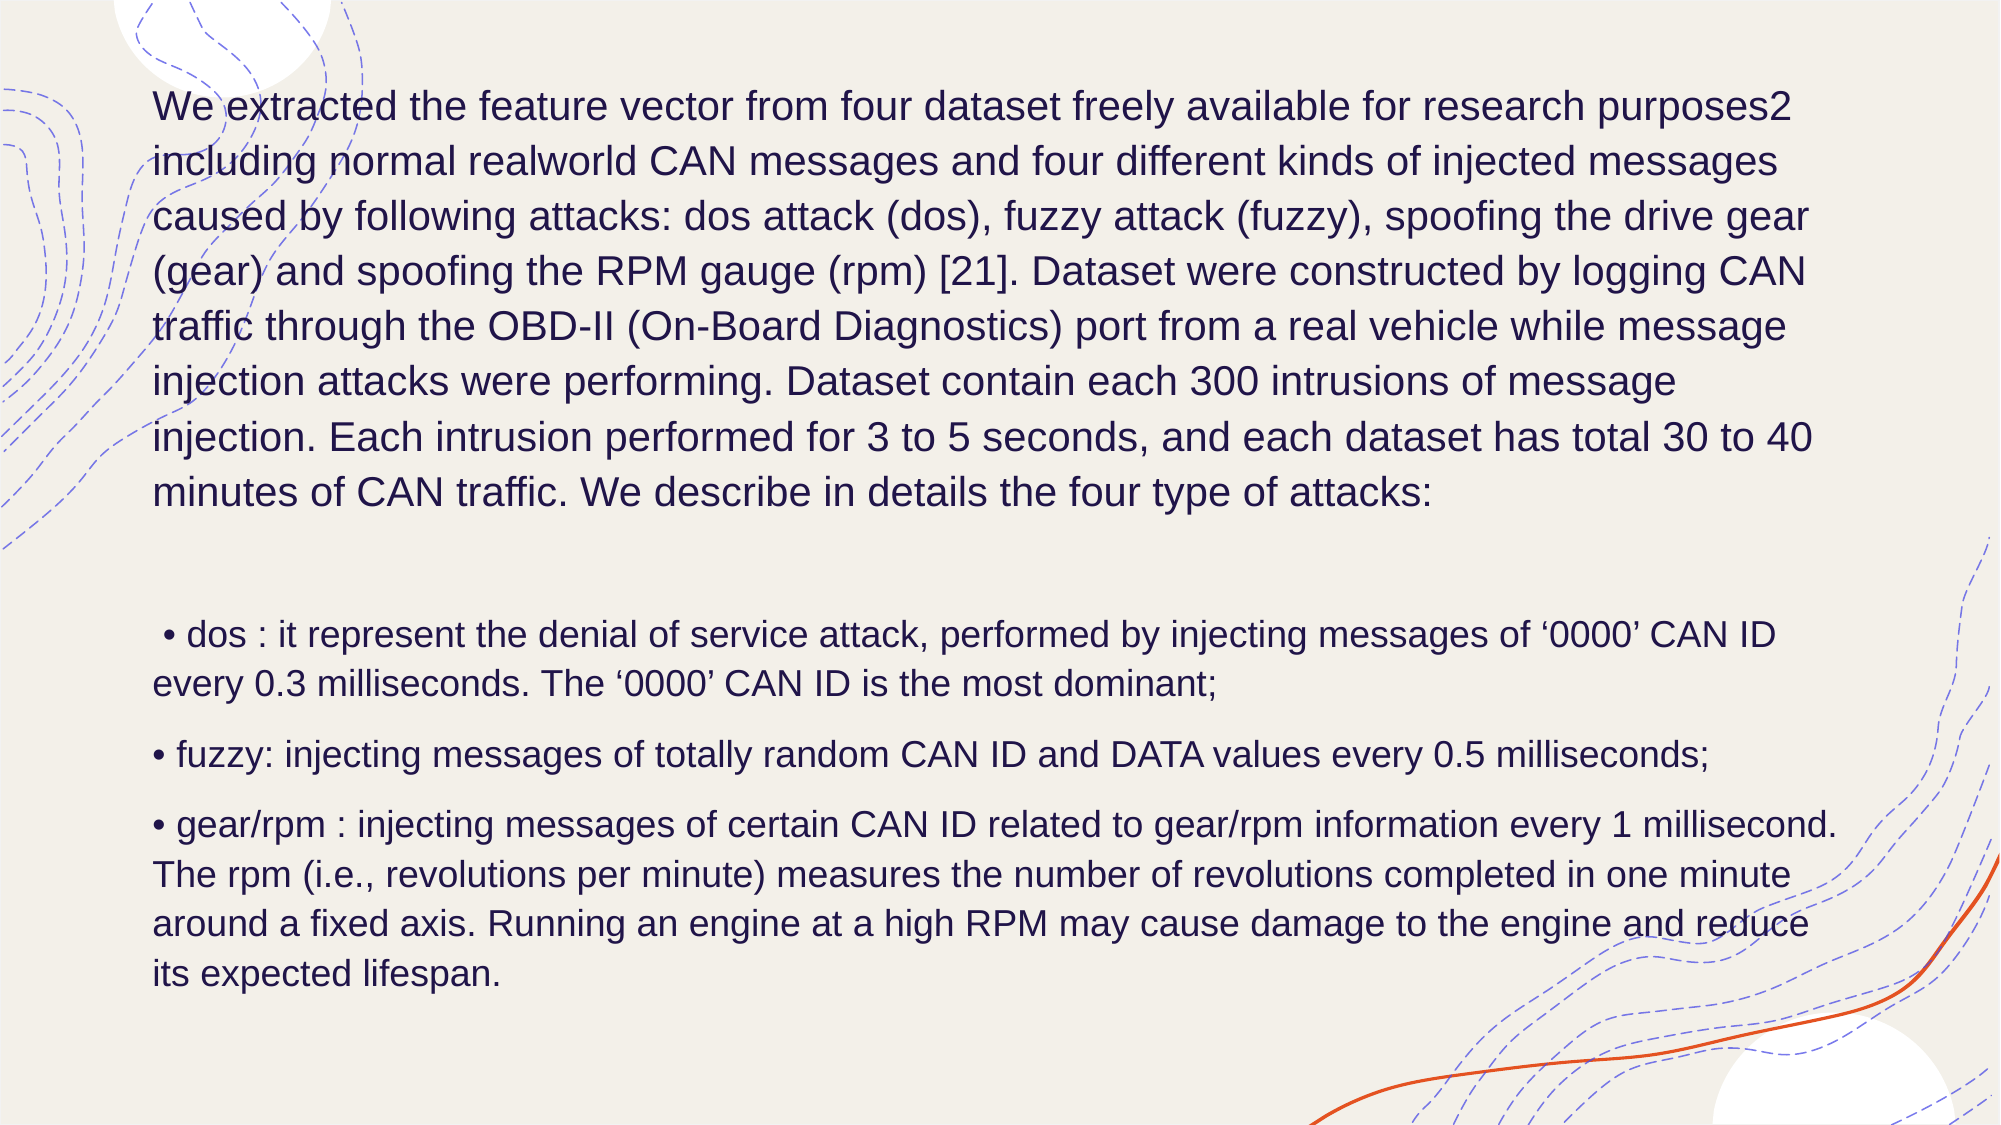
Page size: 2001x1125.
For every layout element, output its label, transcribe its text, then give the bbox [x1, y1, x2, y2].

list We extracted the feature vector from four dataset freely available for research purposes2 including normal realworld CAN messages and four different kinds of injected messages caused by following attacks: dos attack (dos), fuzzy attack (fuzzy), spoofing the drive gear (gear) and spoofing the RPM gauge (rpm) [21]. Dataset were constructed by logging CAN traffic through the OBD-II (On-Board Diagnostics) port from a real vehicle while message injection attacks were performing. Dataset contain each 300 intrusions of message injection. Each intrusion performed for 3 to 5 seconds, and each dataset has total 30 to 40 minutes of CAN traffic. We describe in details the four type of attacks: • dos : it represent the denial of service attack, performed by injecting messages of ‘0000’ CAN ID every 0.3 milliseconds. The ‘0000’ CAN ID is the most dominant; • fuzzy: injecting messages of totally random CAN ID and DATA values every 0.5 milliseconds; • gear/rpm : injecting messages of certain CAN ID related to gear/rpm information every 1 millisecond. The rpm (i.e., revolutions per minute) measures the number of revolutions completed in one minute around a fixed axis. Running an engine at a high RPM may cause damage to the engine and reduce its expected lifespan. [137, 66, 1863, 1014]
